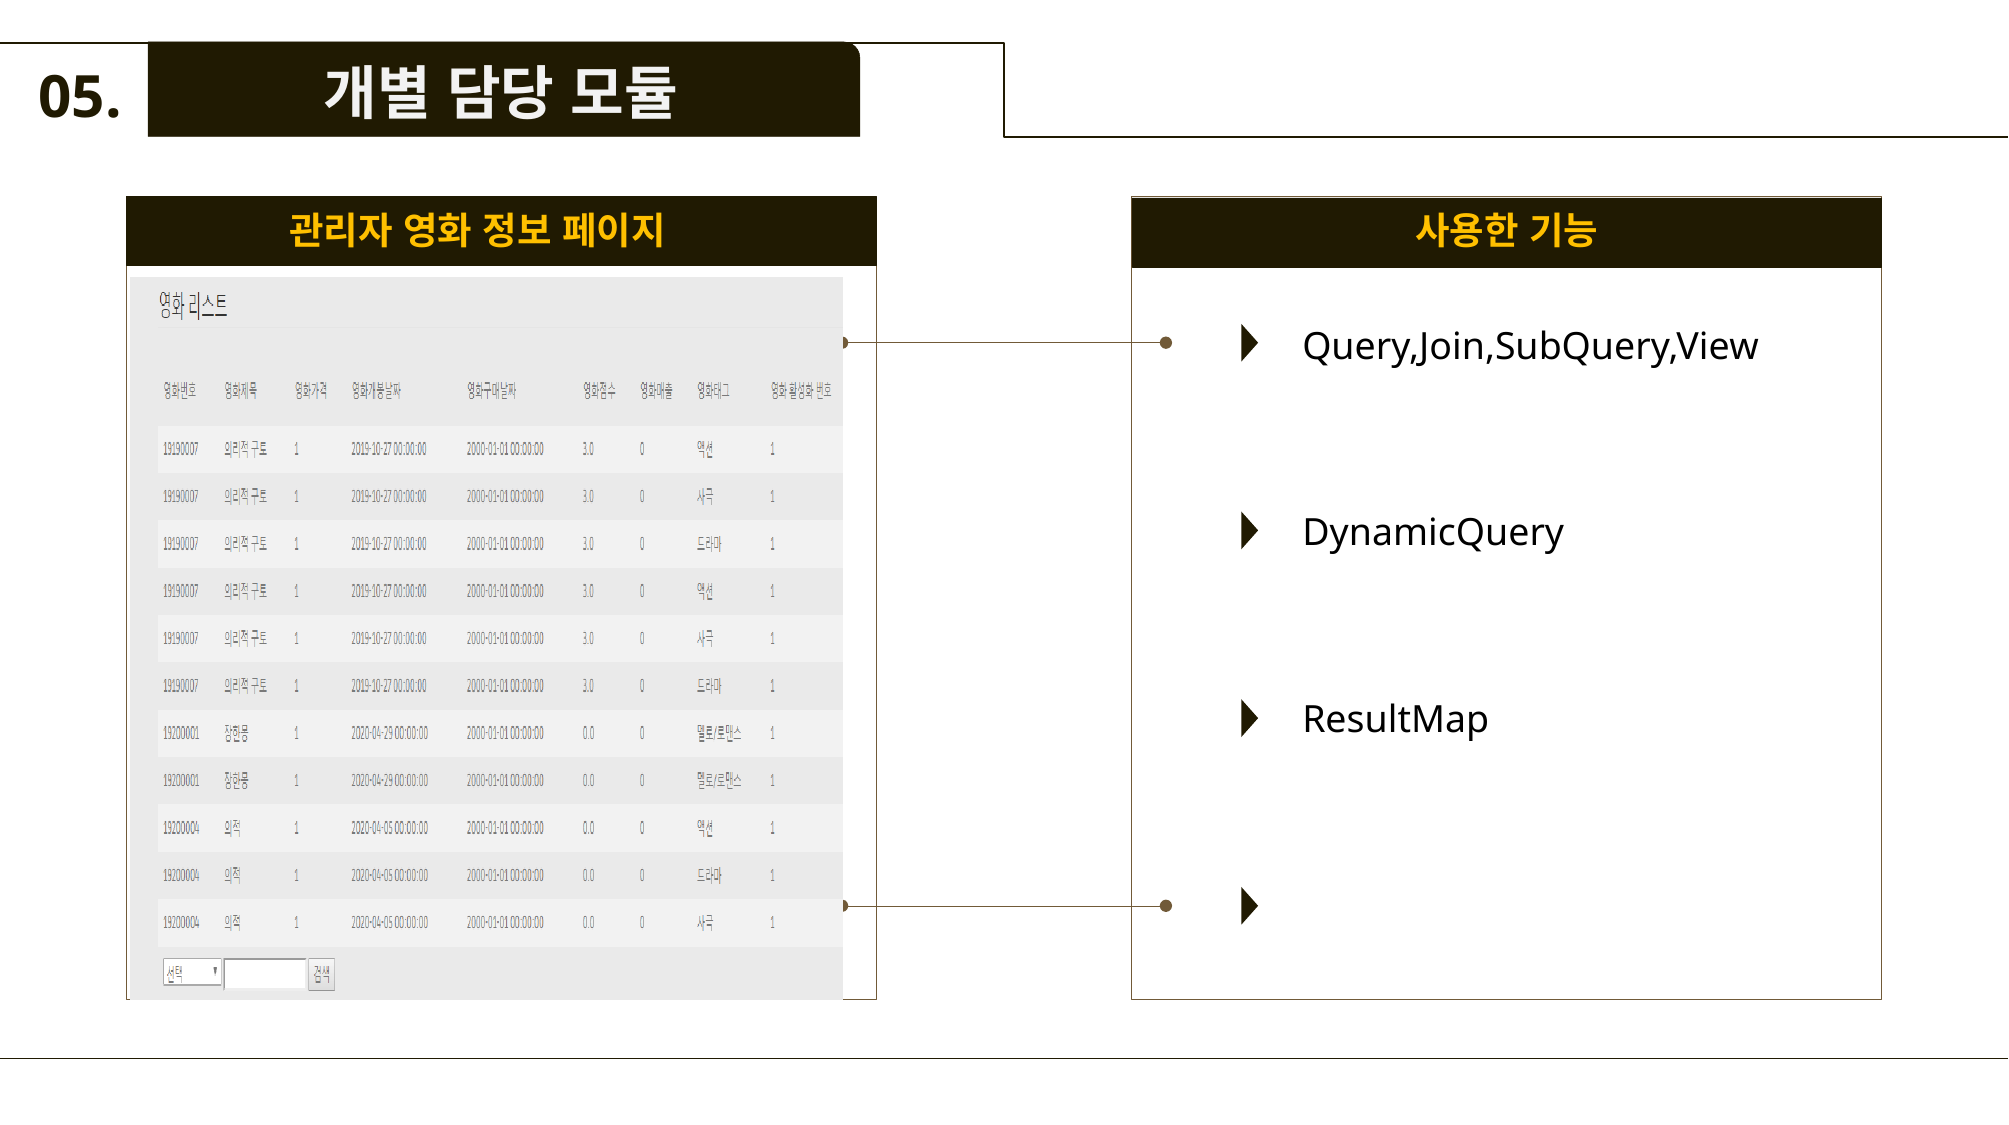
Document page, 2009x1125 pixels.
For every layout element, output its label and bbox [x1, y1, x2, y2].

picture [130, 276, 843, 1000]
text_box [0, 42, 2008, 138]
text_box [126, 195, 1882, 1000]
